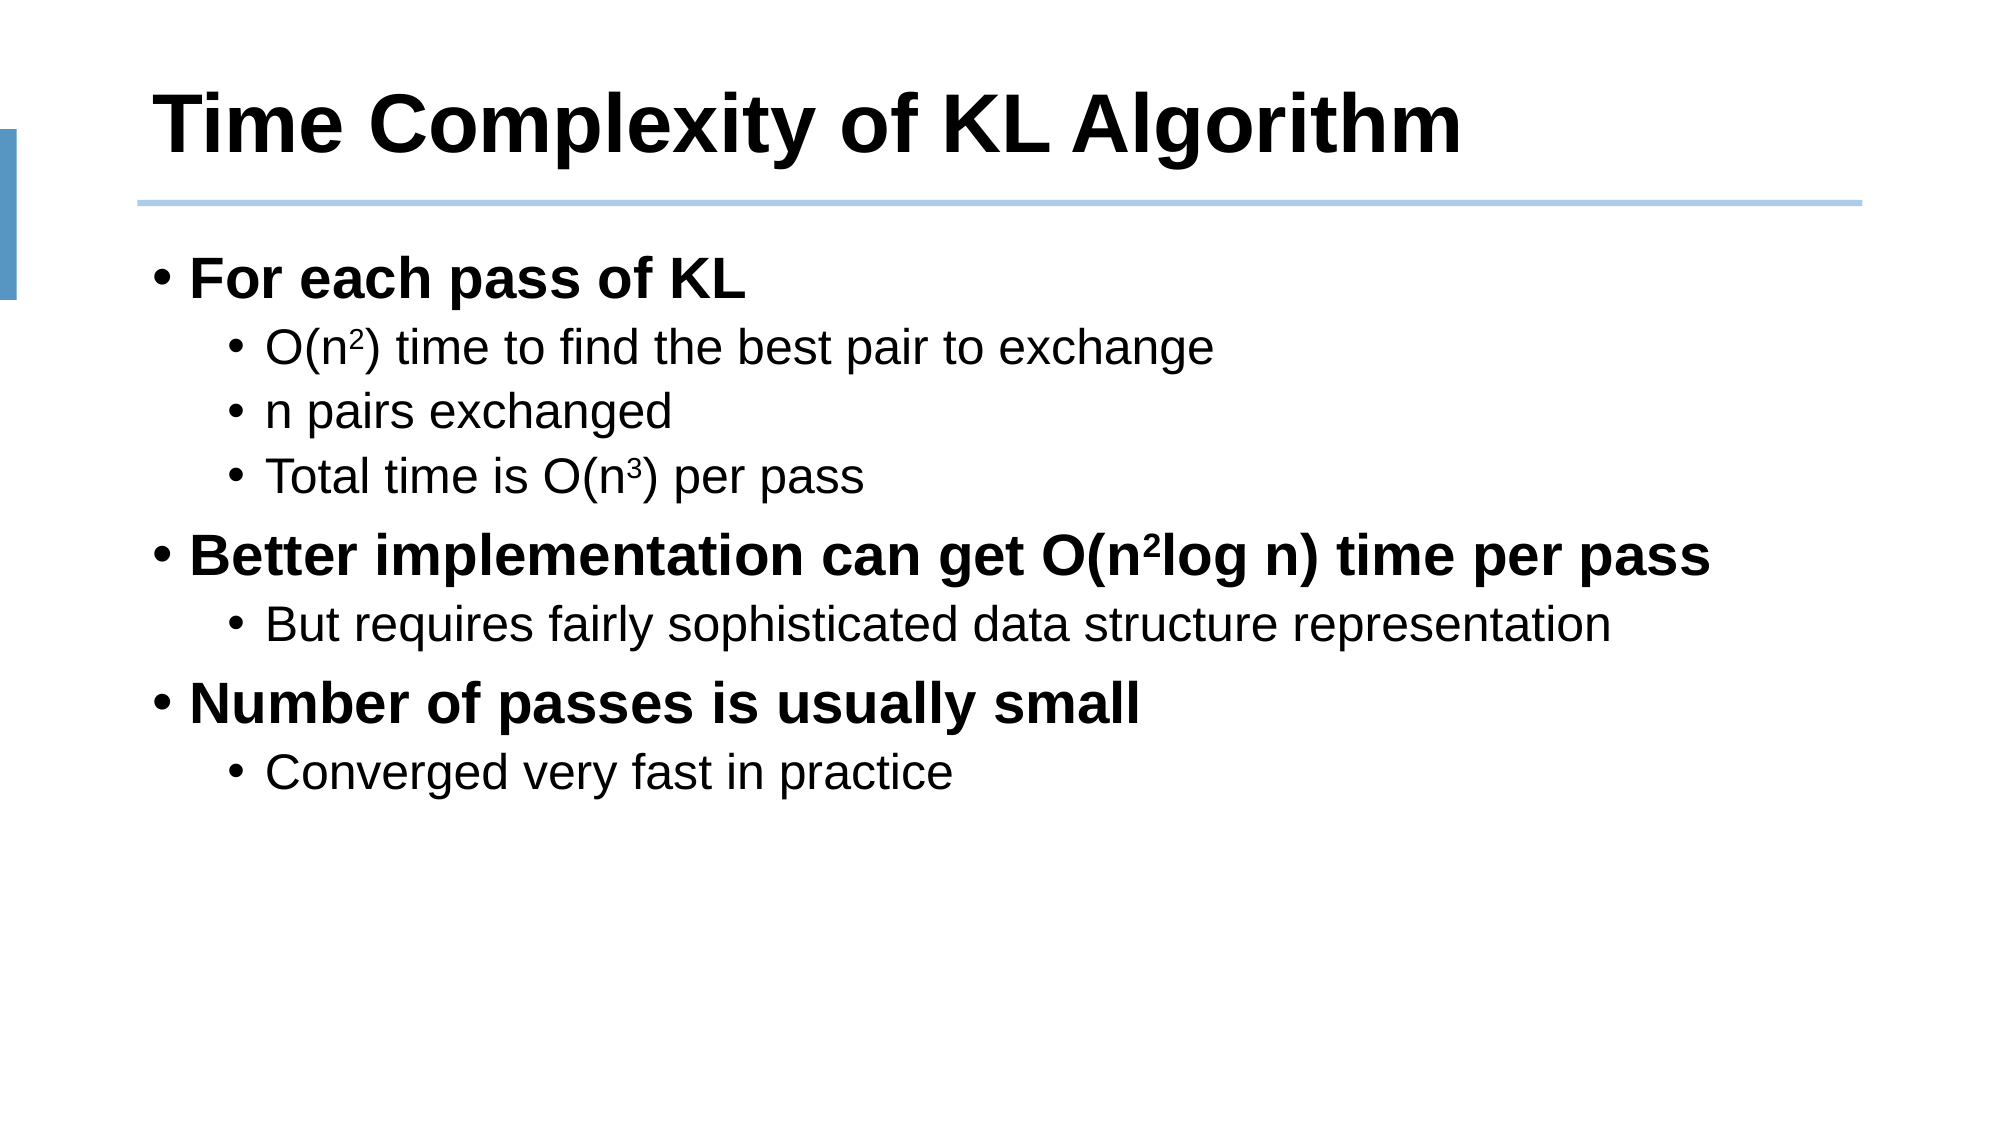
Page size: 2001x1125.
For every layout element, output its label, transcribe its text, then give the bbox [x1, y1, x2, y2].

title Time Complexity of KL Algorithm [137, 42, 1863, 208]
list For each pass of KL O(n2) time to find the best pair to exchange n pairs exchanged Total time is O(n3) per pass Better implementation can get O(n2log n) time per pass But requires fairly sophisticated data structure representation Number of passes is usually small Converged very fast in practice [137, 240, 1863, 1014]
